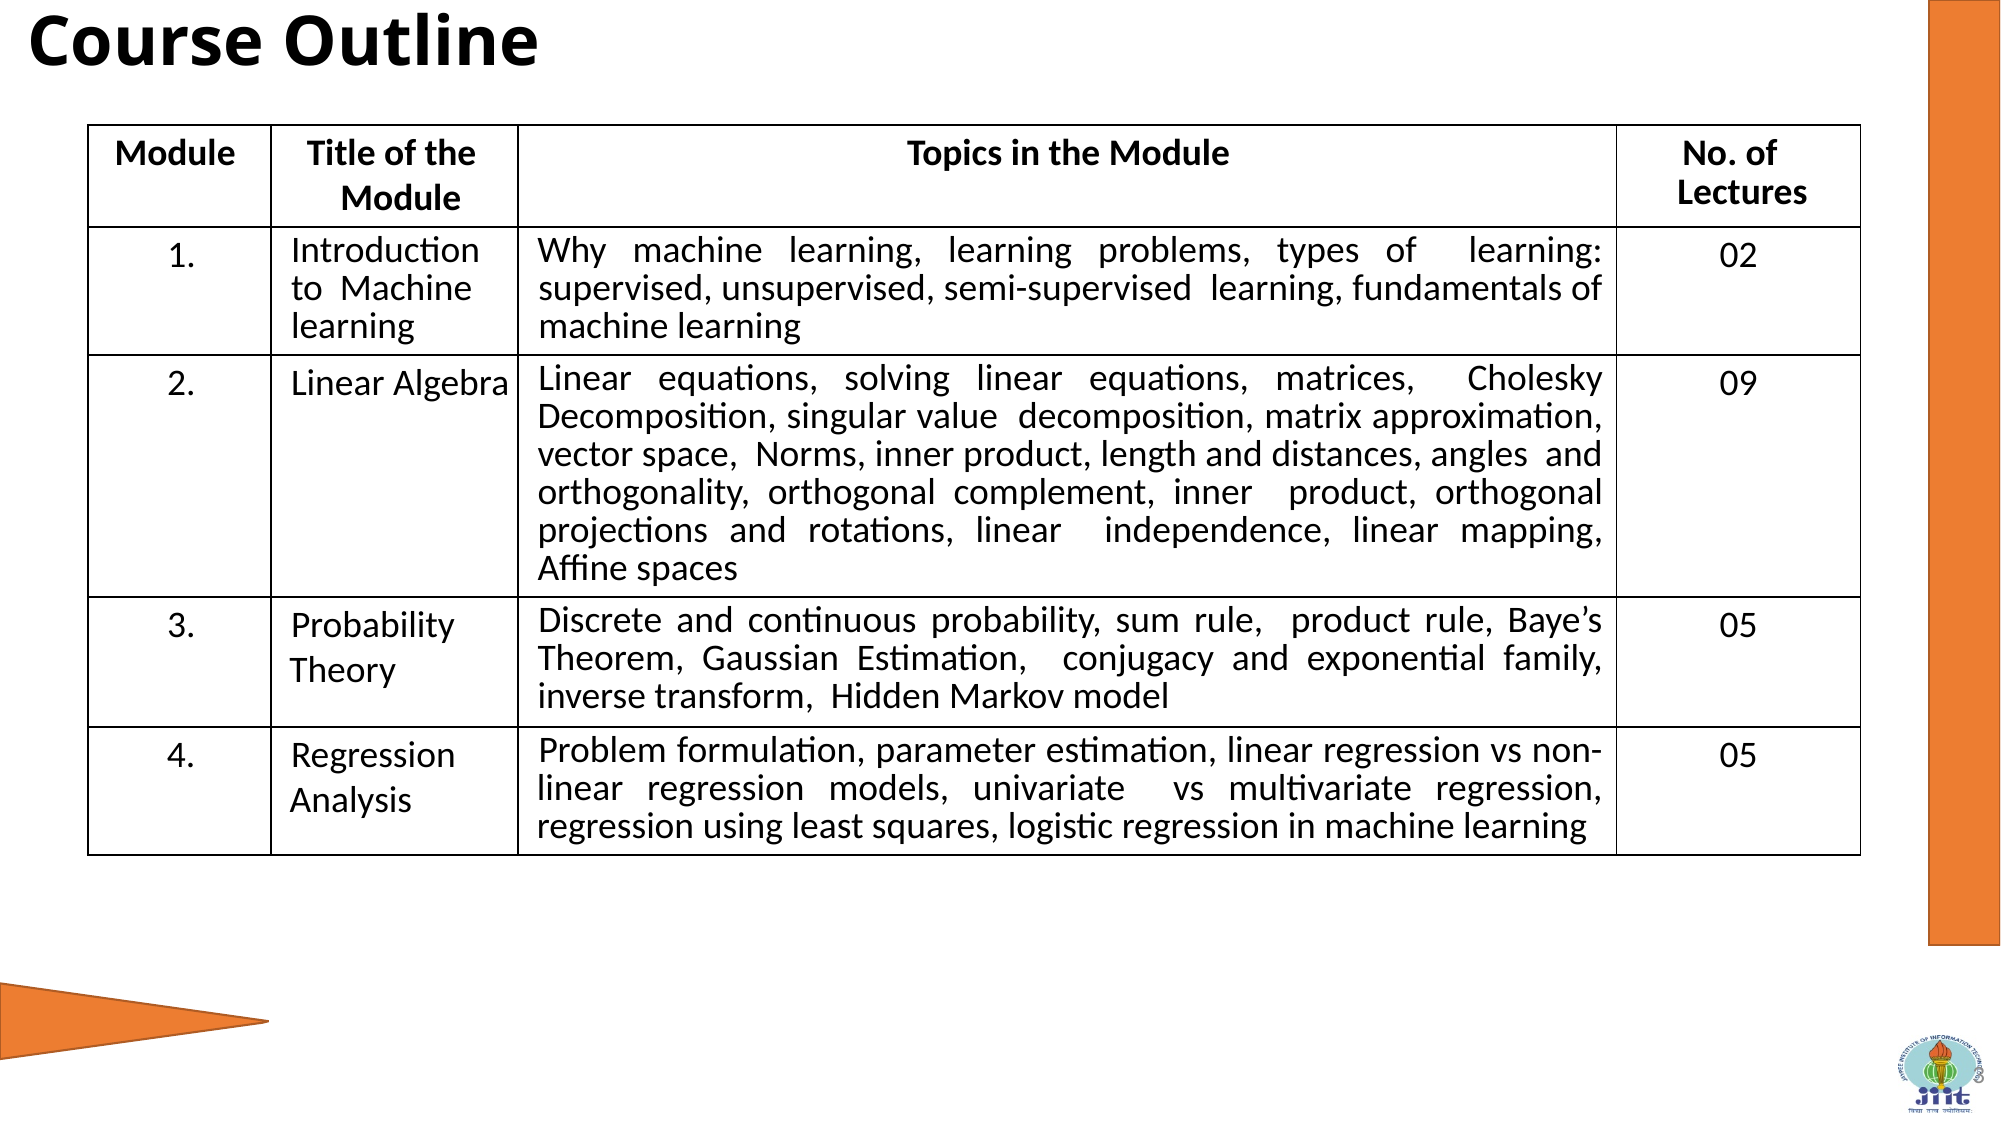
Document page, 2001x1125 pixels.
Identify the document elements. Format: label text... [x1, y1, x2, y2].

table_cell 1. [89, 228, 270, 354]
table_cell Why machine learning, learning problems, types of learning: supervised, unsupervised, semi-supervised learning, fundamentals of machine learning [519, 228, 1616, 354]
table_header Topics in the Module [519, 126, 1616, 226]
table_cell 05 [1617, 598, 1860, 726]
table_cell 2. [89, 356, 270, 596]
table_cell 09 [1617, 356, 1860, 596]
table_cell Linear Algebra [272, 356, 517, 596]
table_cell Introduction to Machine learning [272, 228, 517, 354]
slide_number 3 [1904, 1043, 2000, 1104]
text_box Course Outline [15, 0, 1198, 58]
table_cell Problem formulation, parameter estimation, linear regression vs non-linear regression models, univariate vs multivariate regression, regression using least squares, logistic regression in machine learning [519, 728, 1616, 854]
table_cell 02 [1617, 228, 1860, 354]
picture [1898, 1035, 1982, 1113]
table_cell Regression Analysis [272, 728, 517, 854]
table_header Title of the Module [272, 126, 517, 226]
text_box [576, 333, 607, 394]
table_cell Discrete and continuous probability, sum rule, product rule, Baye’s Theorem, Gaussian Estimation, conjugacy and exponential family, inverse transform, Hidden Markov model [519, 598, 1616, 726]
table_cell Linear equations, solving linear equations, matrices, Cholesky Decomposition, singular value decomposition, matrix approximation, vector space, Norms, inner product, length and distances, angles and orthogonality, orthogonal complement, inner product, orthogonal projections and rotations, linear independence, linear mapping, Affine spaces [519, 356, 1616, 596]
table_header No. of Lectures [1617, 126, 1860, 226]
table_cell 4. [89, 728, 270, 854]
table_cell 3. [89, 598, 270, 726]
table_cell 05 [1617, 728, 1860, 854]
table_header Module [89, 126, 270, 226]
table_cell Probability Theory [272, 598, 517, 726]
